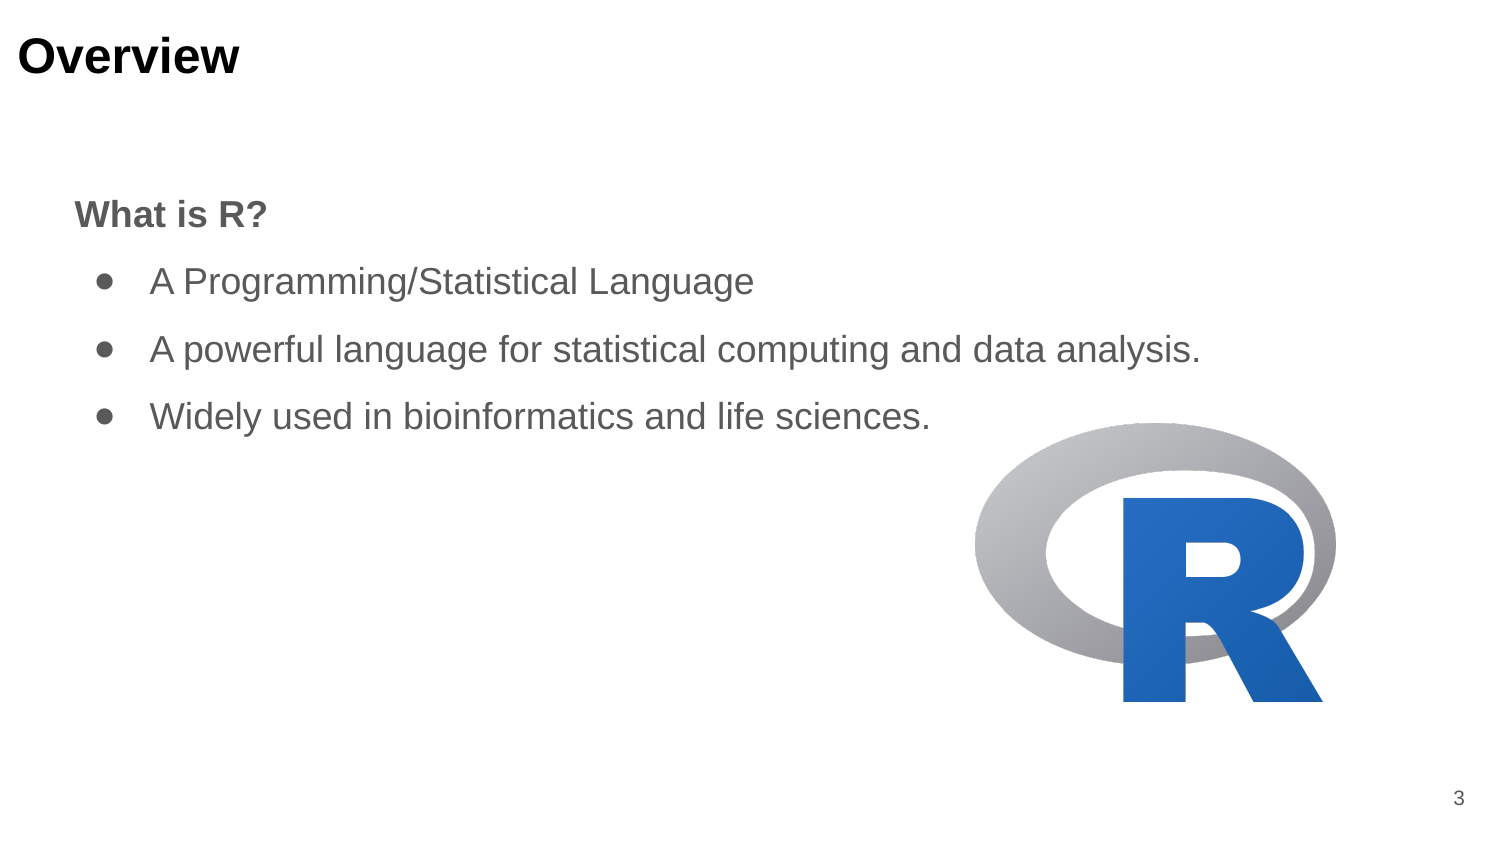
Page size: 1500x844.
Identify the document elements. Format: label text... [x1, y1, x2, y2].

text_box What is R? A Programming/Statistical Language A powerful language for statistical computing and data analysis. Widely used in bioinformatics and life sciences. [59, 152, 1397, 422]
text_box Overview [2, 9, 390, 105]
picture [973, 421, 1337, 704]
slide_number ‹#› [1389, 764, 1480, 830]
